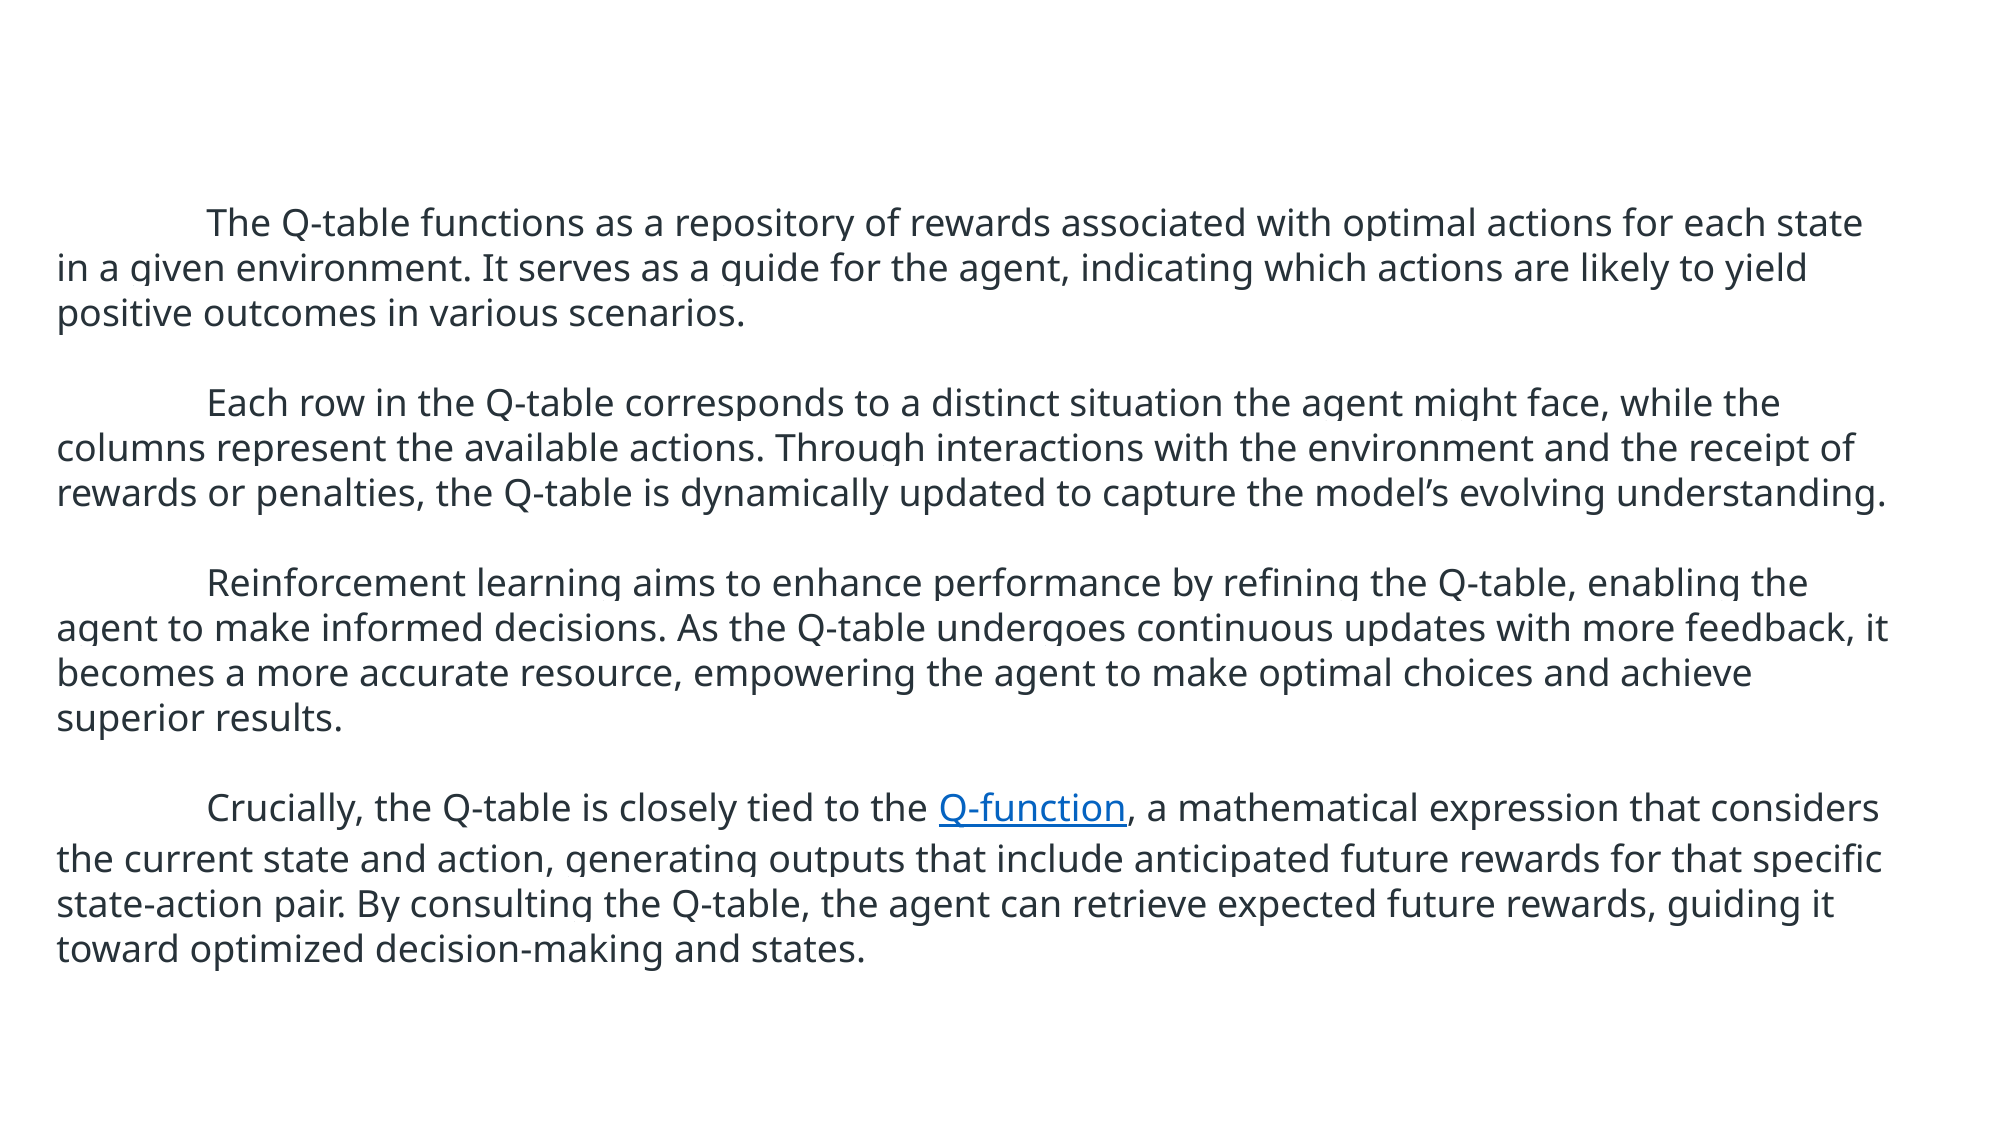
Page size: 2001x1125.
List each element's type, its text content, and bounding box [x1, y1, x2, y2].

text_box The Q-table functions as a repository of rewards associated with optimal actions for each state in a given environment. It serves as a guide for the agent, indicating which actions are likely to yield positive outcomes in various scenarios. Each row in the Q-table corresponds to a distinct situation the agent might face, while the columns represent the available actions. Through interactions with the environment and the receipt of rewards or penalties, the Q-table is dynamically updated to capture the model’s evolving understanding. Reinforcement learning aims to enhance performance by refining the Q-table, enabling the agent to make informed decisions. As the Q-table undergoes continuous updates with more feedback, it becomes a more accurate resource, empowering the agent to make optimal choices and achieve superior results. Crucially, the Q-table is closely tied to the Q-function, a mathematical expression that considers the current state and action, generating outputs that include anticipated future rewards for that specific state-action pair. By consulting the Q-table, the agent can retrieve expected future rewards, guiding it toward optimized decision-making and states. [41, 191, 1919, 978]
